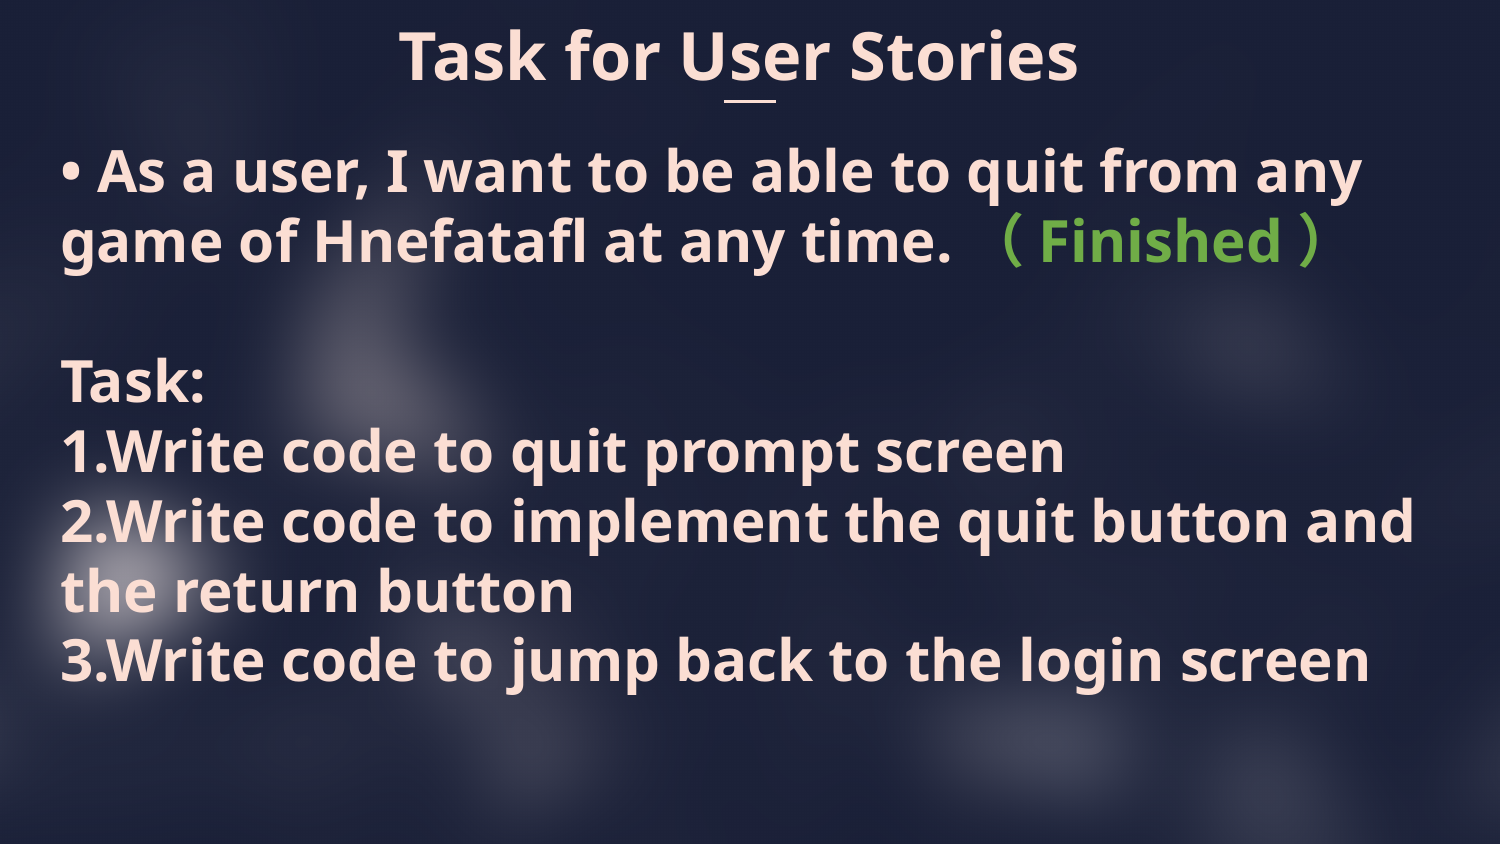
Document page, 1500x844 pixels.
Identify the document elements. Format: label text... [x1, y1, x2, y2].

picture [0, 0, 1500, 844]
text_box • As a user, I want to be able to quit from any game of Hnefatafl at any time.（Finished） Task: 1.Write code to quit prompt screen 2.Write code to implement the quit button and the return button 3.Write code to jump back to the login screen [45, 126, 1491, 701]
text_box Task for User Stories [384, 5, 1116, 101]
